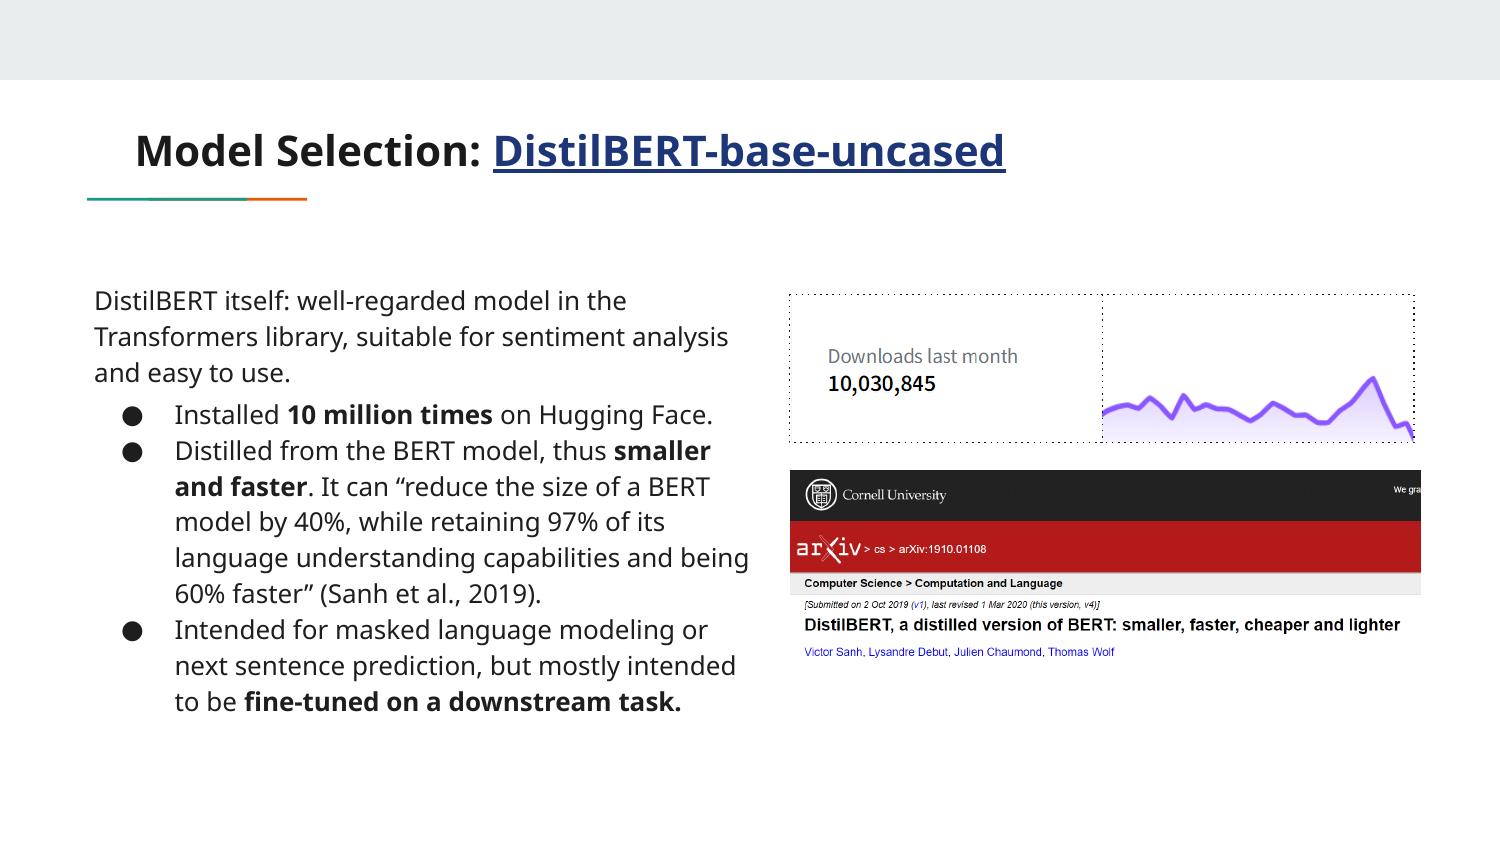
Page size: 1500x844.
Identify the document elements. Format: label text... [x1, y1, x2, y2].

picture [789, 470, 1422, 665]
picture [789, 295, 1414, 442]
list DistilBERT itself: well-regarded model in the Transformers library, suitable for sentiment analysis and easy to use. Installed 10 million times on Hugging Face. Distilled from the BERT model, thus smaller and faster. It can “reduce the size of a BERT model by 40%, while retaining 97% of its language understanding capabilities and being 60% faster” (Sanh et al., 2019). Intended for masked language modeling or next sentence prediction, but mostly intended to be fine-tuned on a downstream task. [79, 264, 772, 733]
title Model Selection: DistilBERT-base-uncased [119, 109, 1381, 197]
